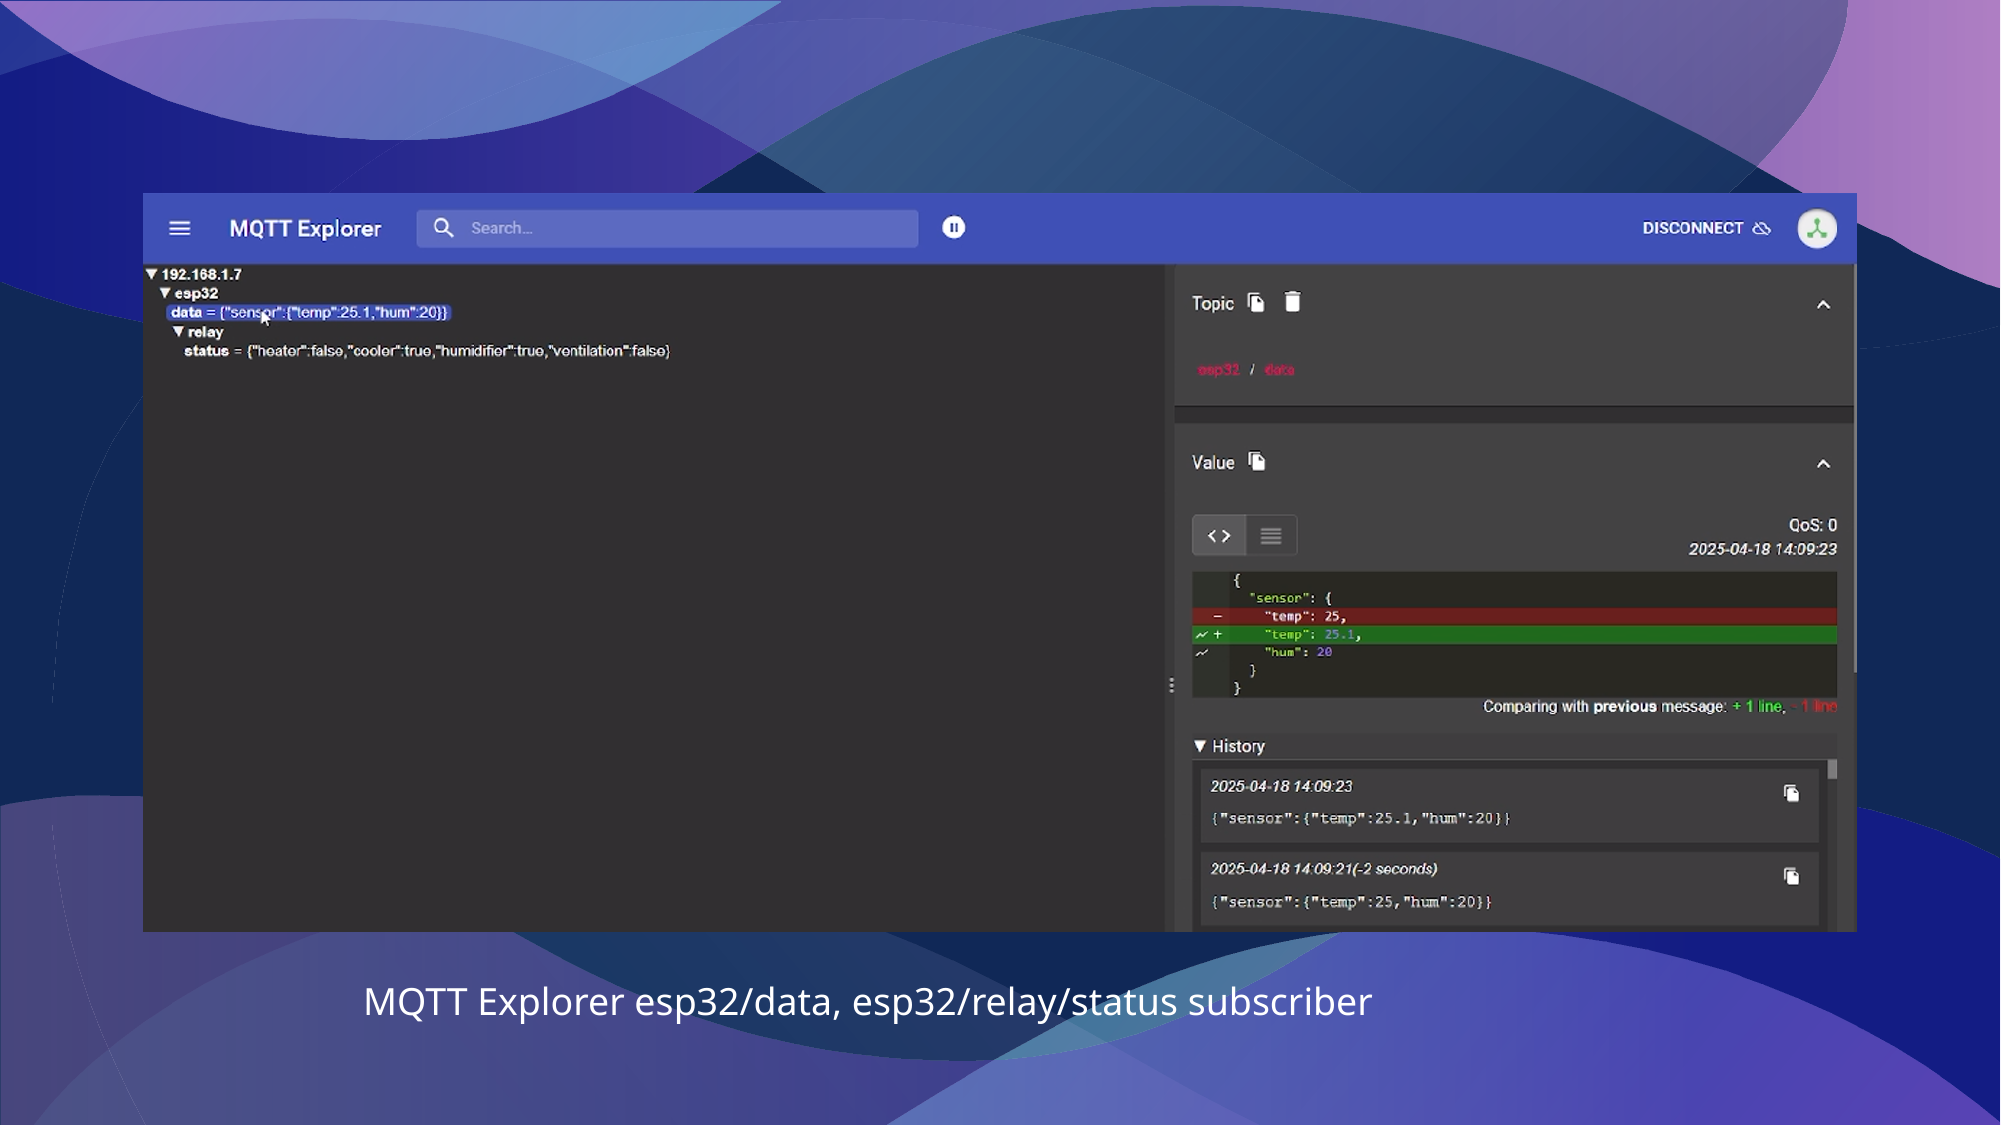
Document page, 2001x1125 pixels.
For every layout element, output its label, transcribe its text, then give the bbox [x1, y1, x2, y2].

picture [143, 193, 1857, 932]
text_box MQTT Explorer esp32/data, esp32/relay/status subscriber [348, 970, 1675, 1031]
